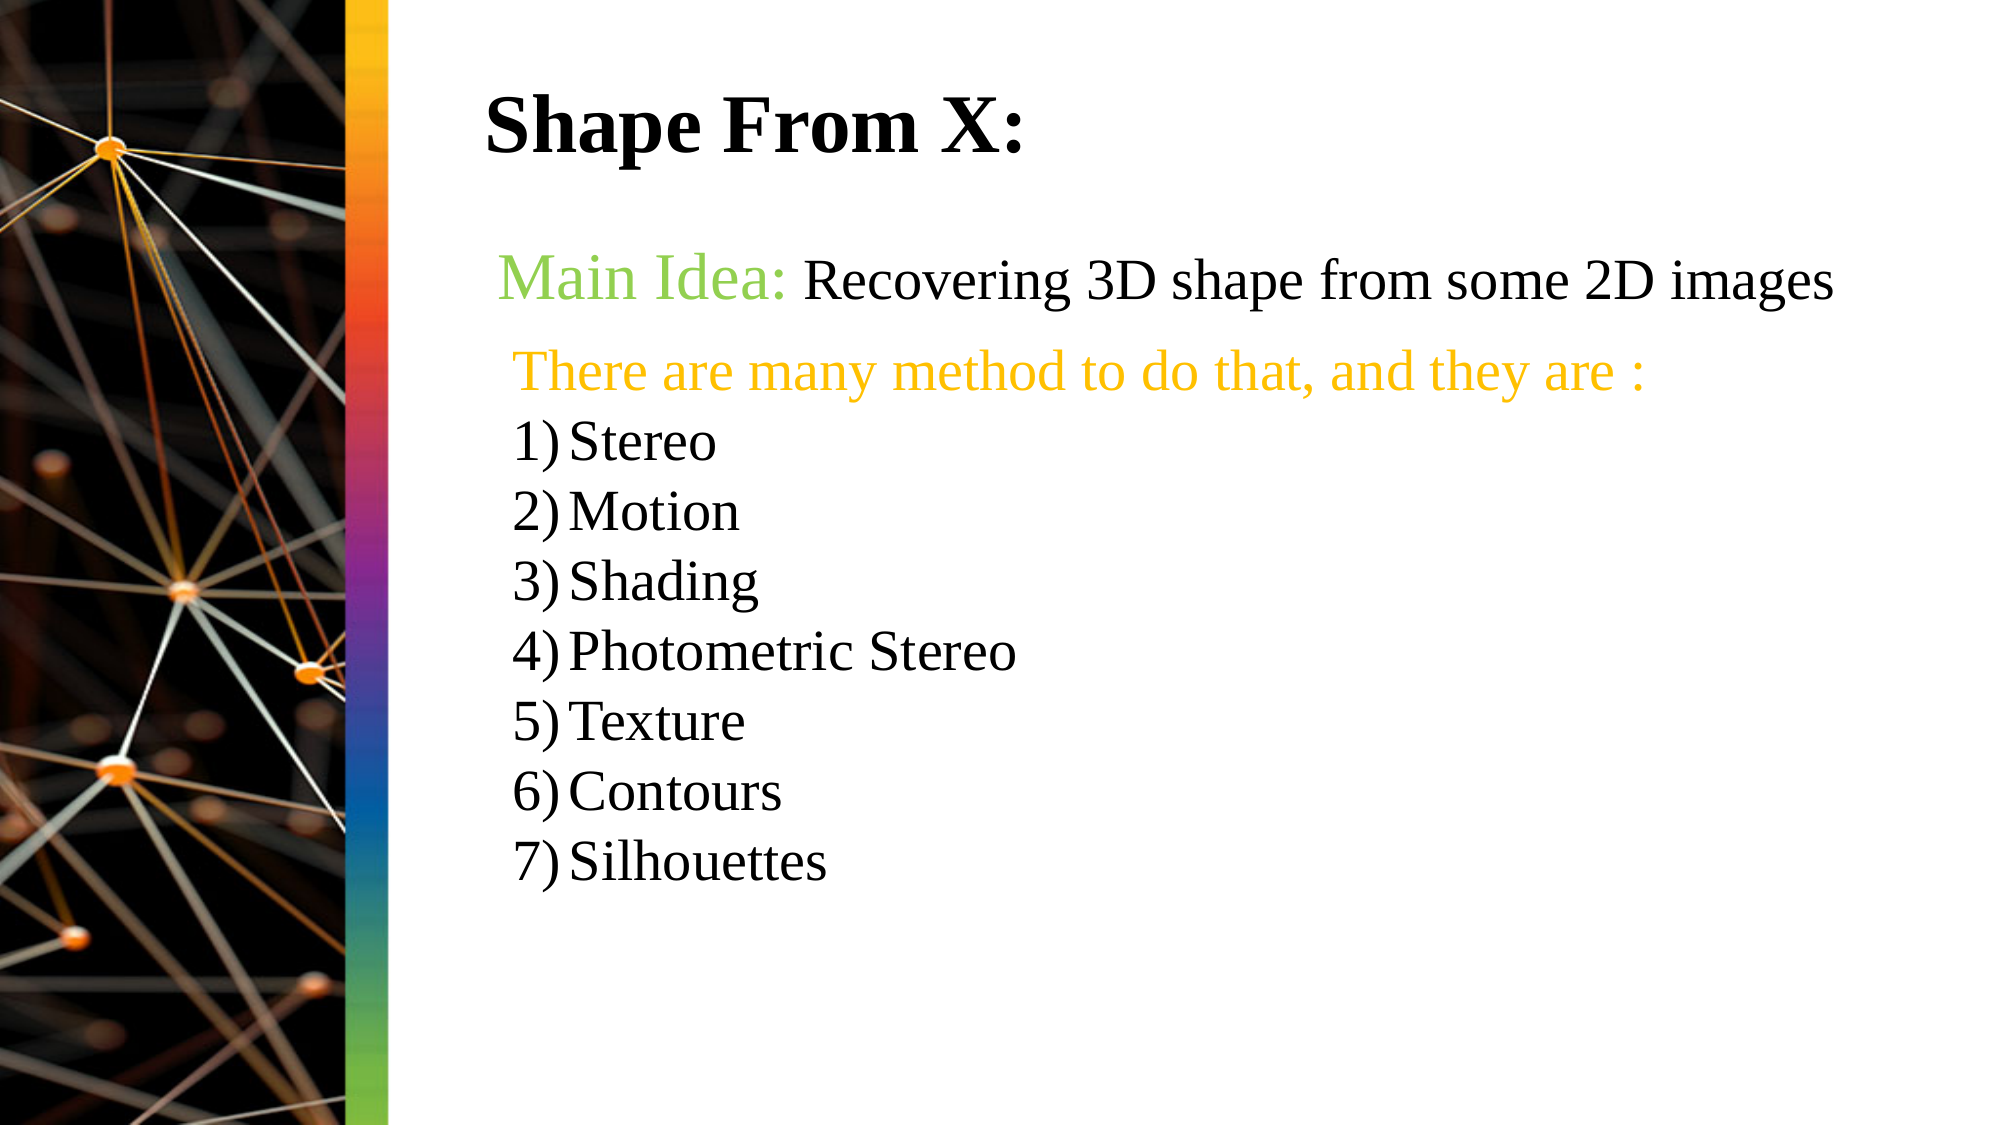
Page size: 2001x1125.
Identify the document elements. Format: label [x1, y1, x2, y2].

list [0, 0, 2000, 1125]
